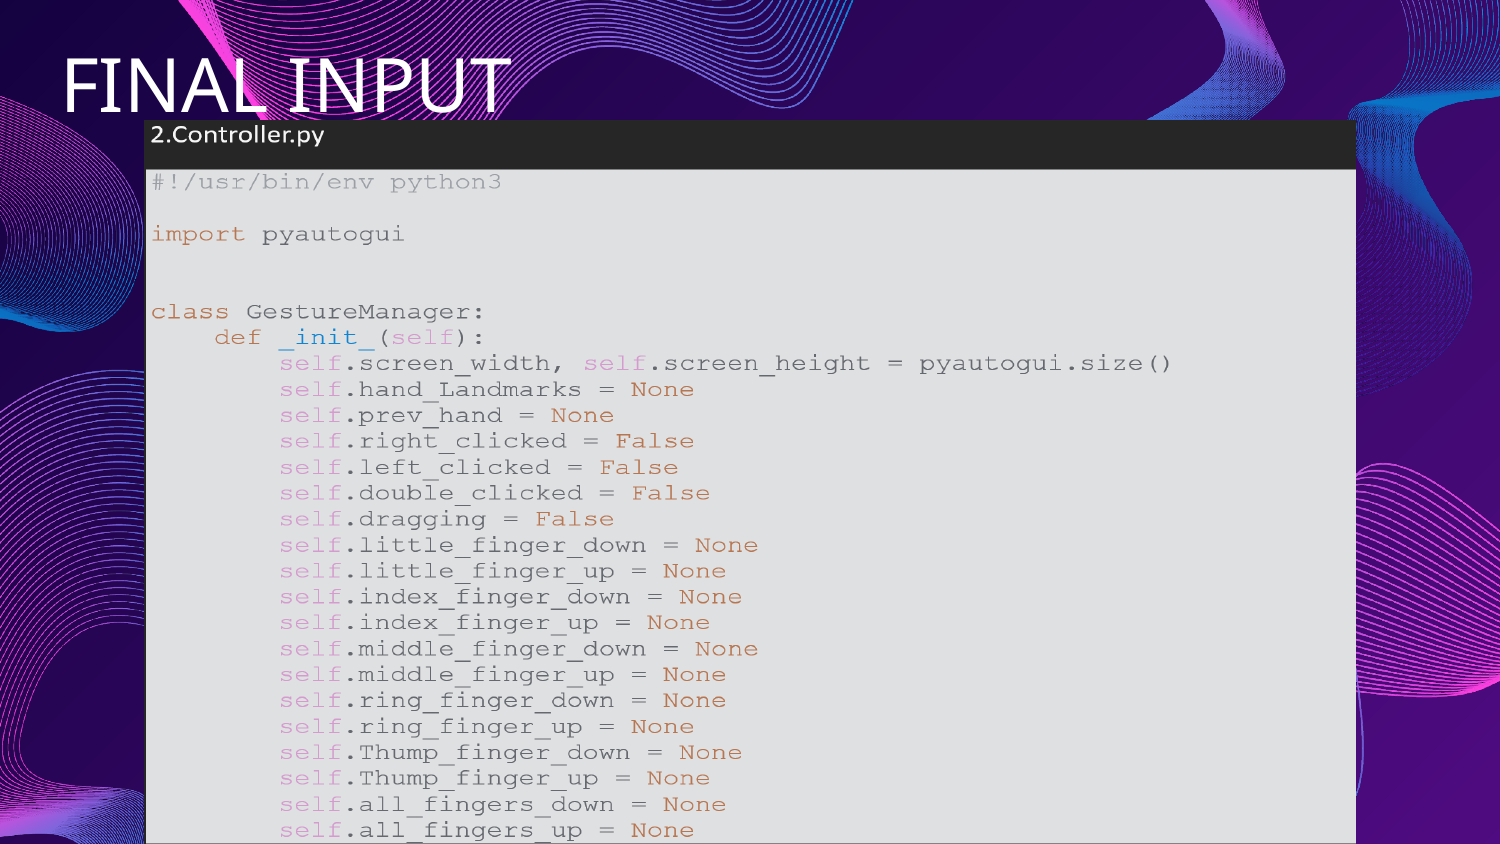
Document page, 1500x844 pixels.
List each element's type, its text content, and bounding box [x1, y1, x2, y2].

title FINAL INPUT [45, 25, 1005, 140]
picture [0, 0, 1500, 844]
